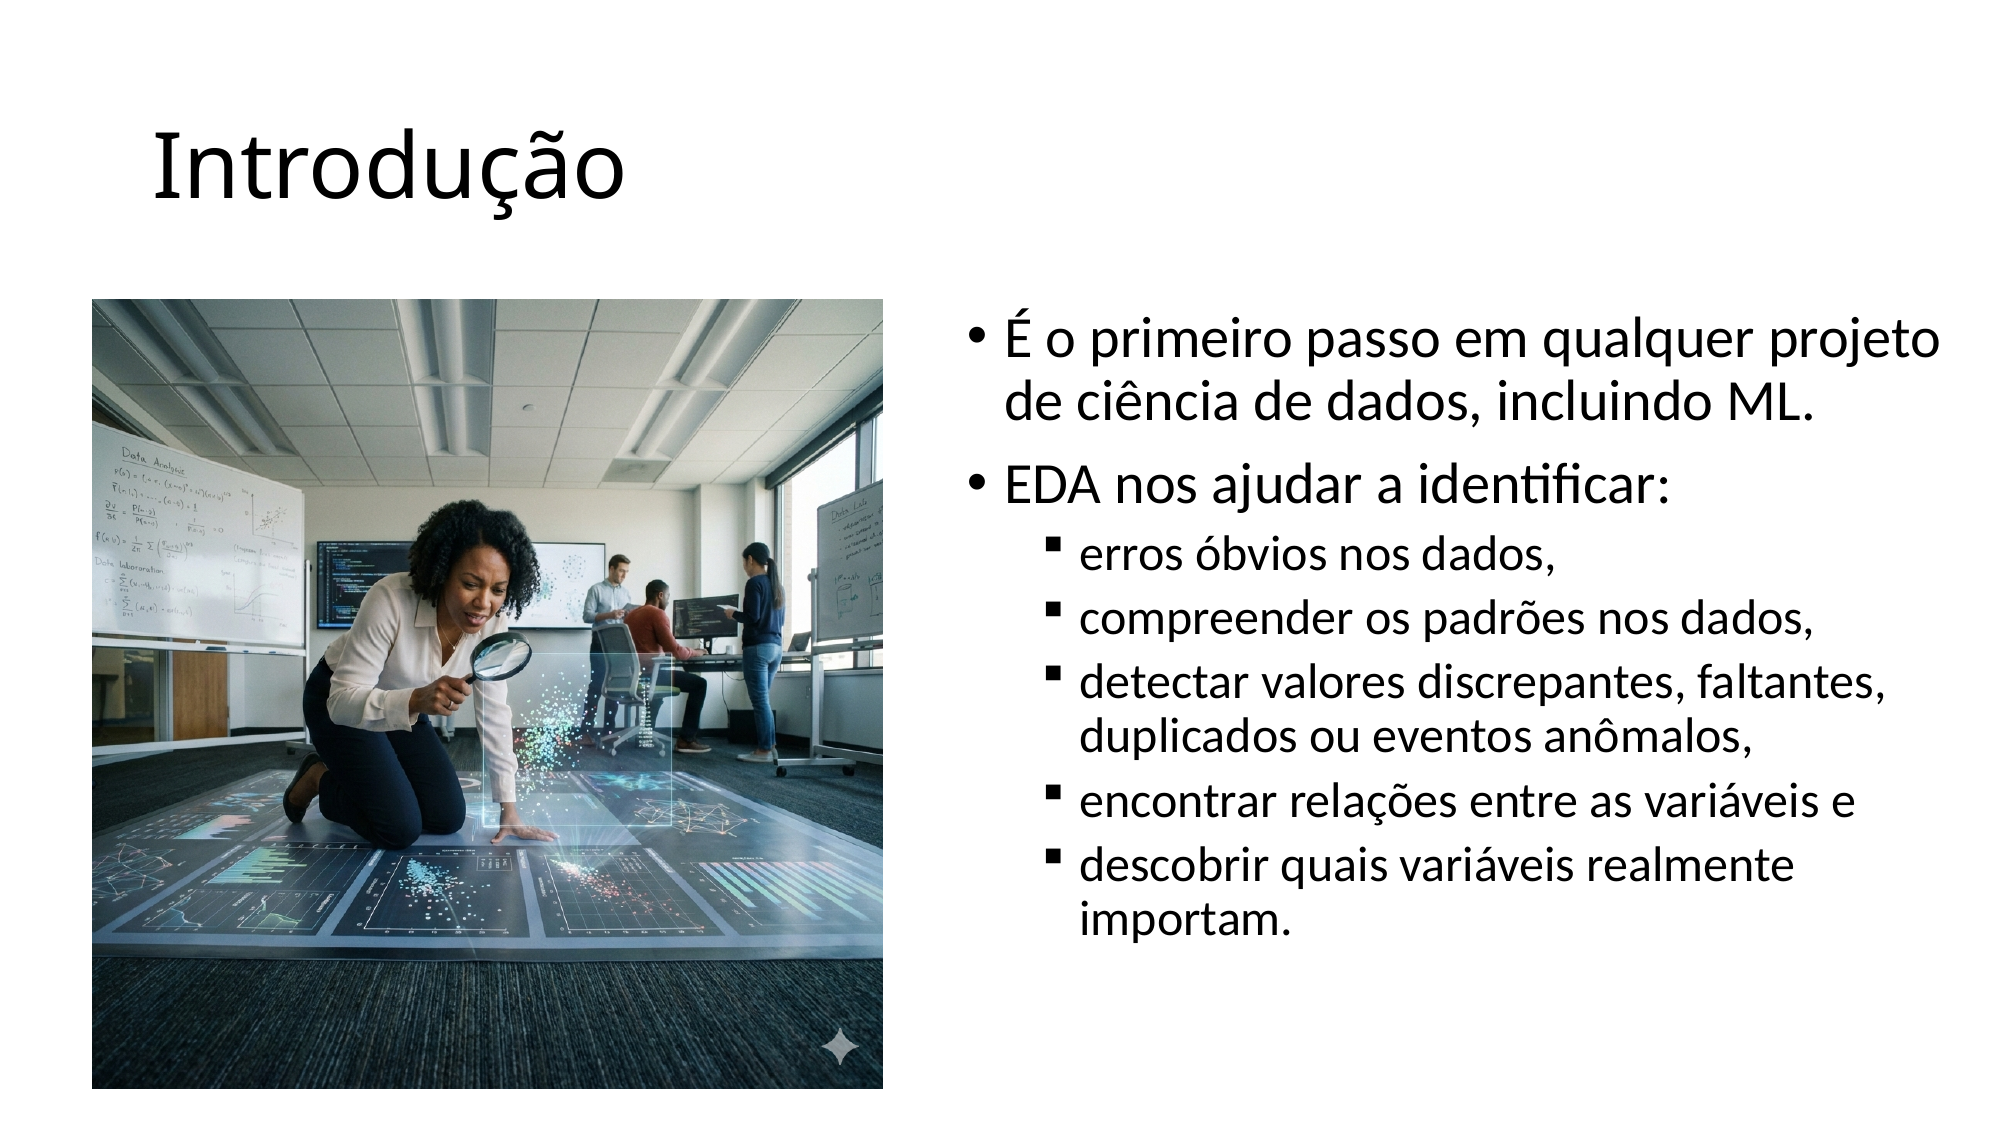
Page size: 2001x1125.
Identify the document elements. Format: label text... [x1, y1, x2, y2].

title Introdução [137, 59, 1863, 278]
picture [92, 299, 883, 1089]
list É o primeiro passo em qualquer projeto de ciência de dados, incluindo ML. EDA nos ajudar a identificar: erros óbvios nos dados, compreender os padrões nos dados, detectar valores discrepantes, faltantes, duplicados ou eventos anômalos, encontrar relações entre as variáveis e descobrir quais variáveis realmente importam. [951, 299, 1970, 1125]
